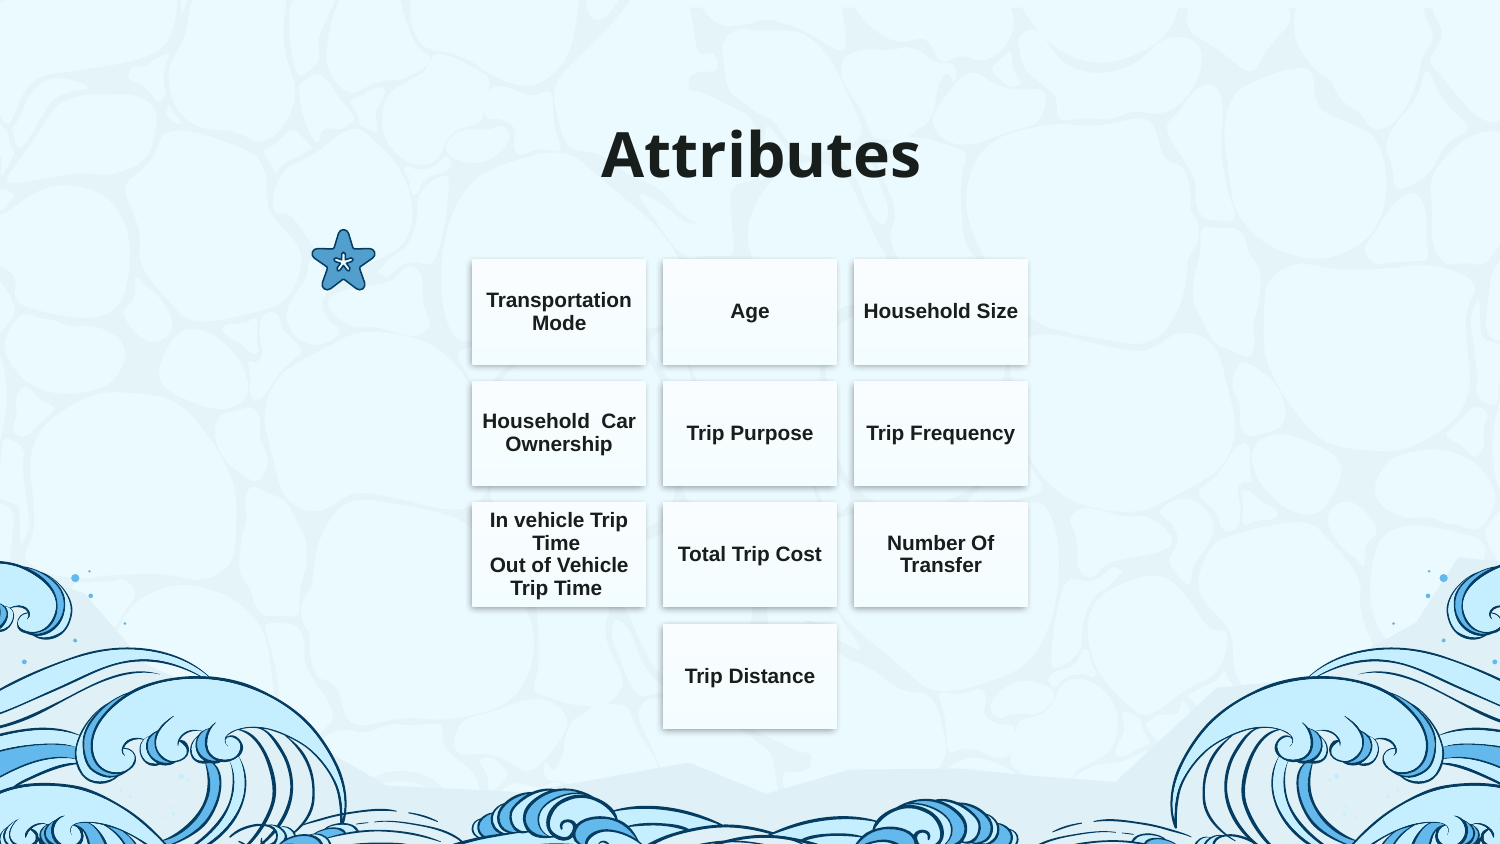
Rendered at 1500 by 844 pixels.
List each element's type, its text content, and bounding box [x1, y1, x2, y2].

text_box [395, 259, 1105, 729]
text_box [312, 229, 375, 290]
title Attributes [118, 88, 1382, 183]
